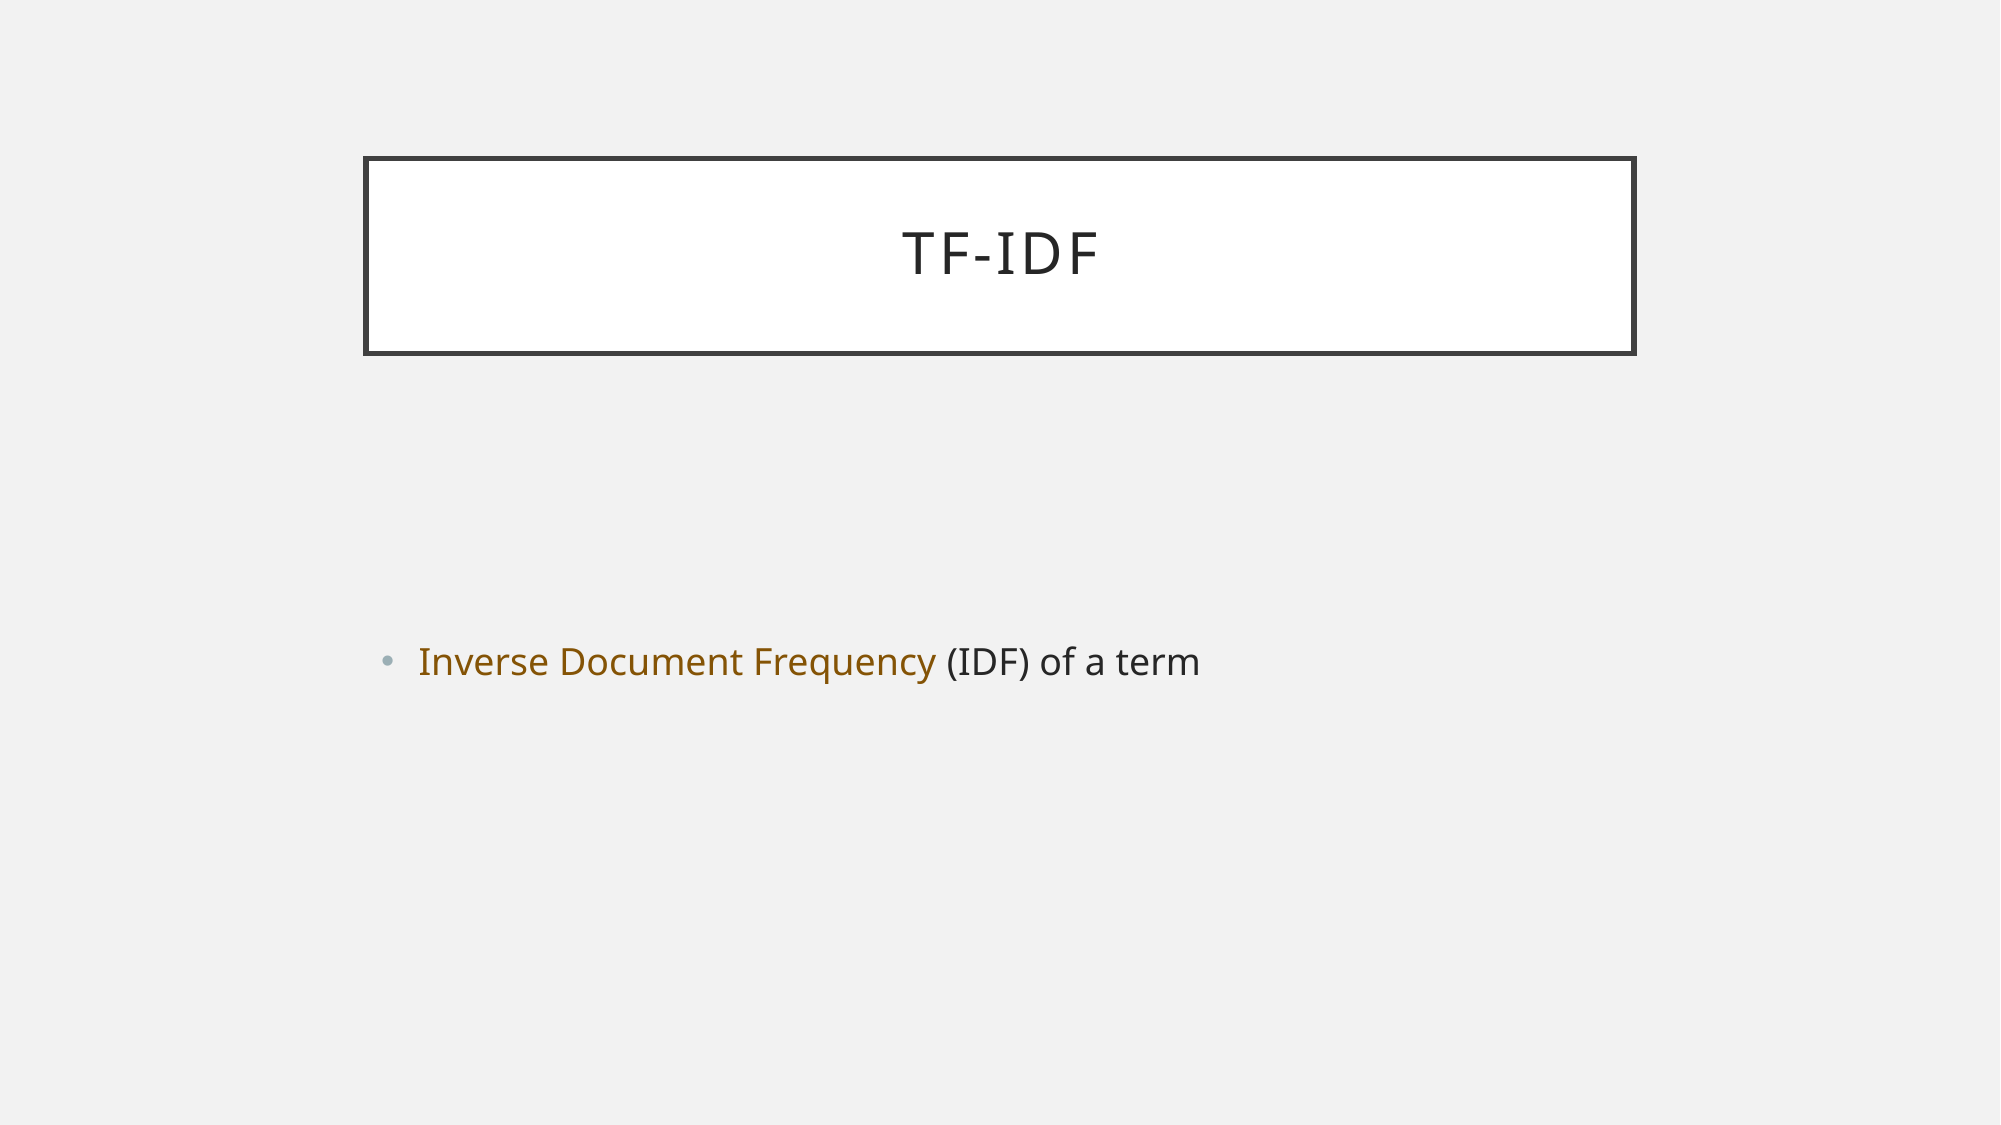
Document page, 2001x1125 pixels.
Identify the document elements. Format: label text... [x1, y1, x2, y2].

title TF-IDF [363, 156, 1637, 356]
